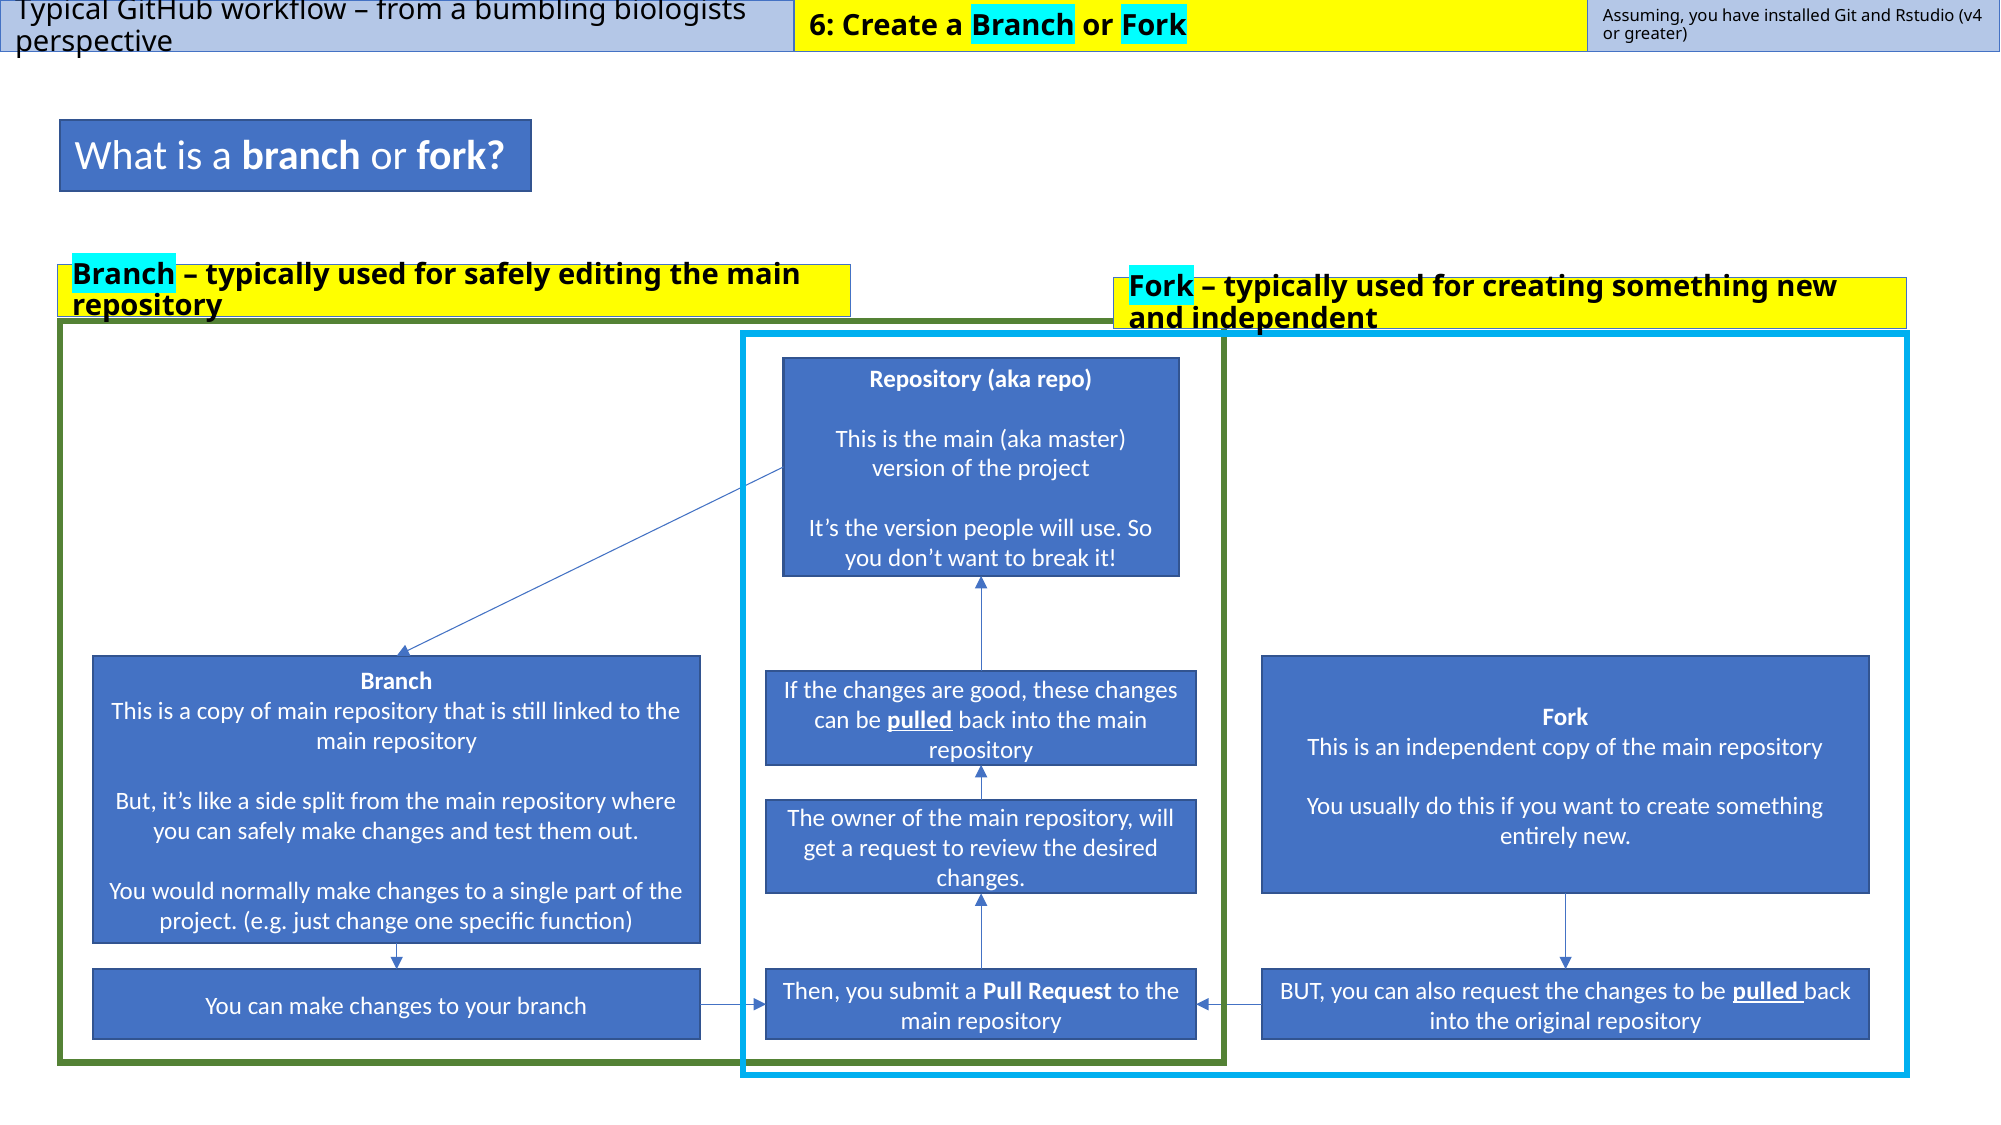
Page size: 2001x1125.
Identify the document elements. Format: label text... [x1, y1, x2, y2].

text_box Assuming, you have installed Git and Rstudio (v4 or greater) [1588, 0, 2000, 52]
title Typical GitHub workflow – from a bumbling biologists perspective [0, 0, 794, 52]
text_box Branch – typically used for safely editing the main repository [57, 264, 851, 317]
text_box Fork – typically used for creating something new and independent [1113, 277, 1907, 329]
text_box [742, 332, 1908, 1076]
text_box What is a branch or fork? [59, 119, 532, 192]
text_box [59, 320, 1225, 1064]
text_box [396, 466, 784, 656]
text_box 6: Create a Branch or Fork [794, 0, 1588, 52]
